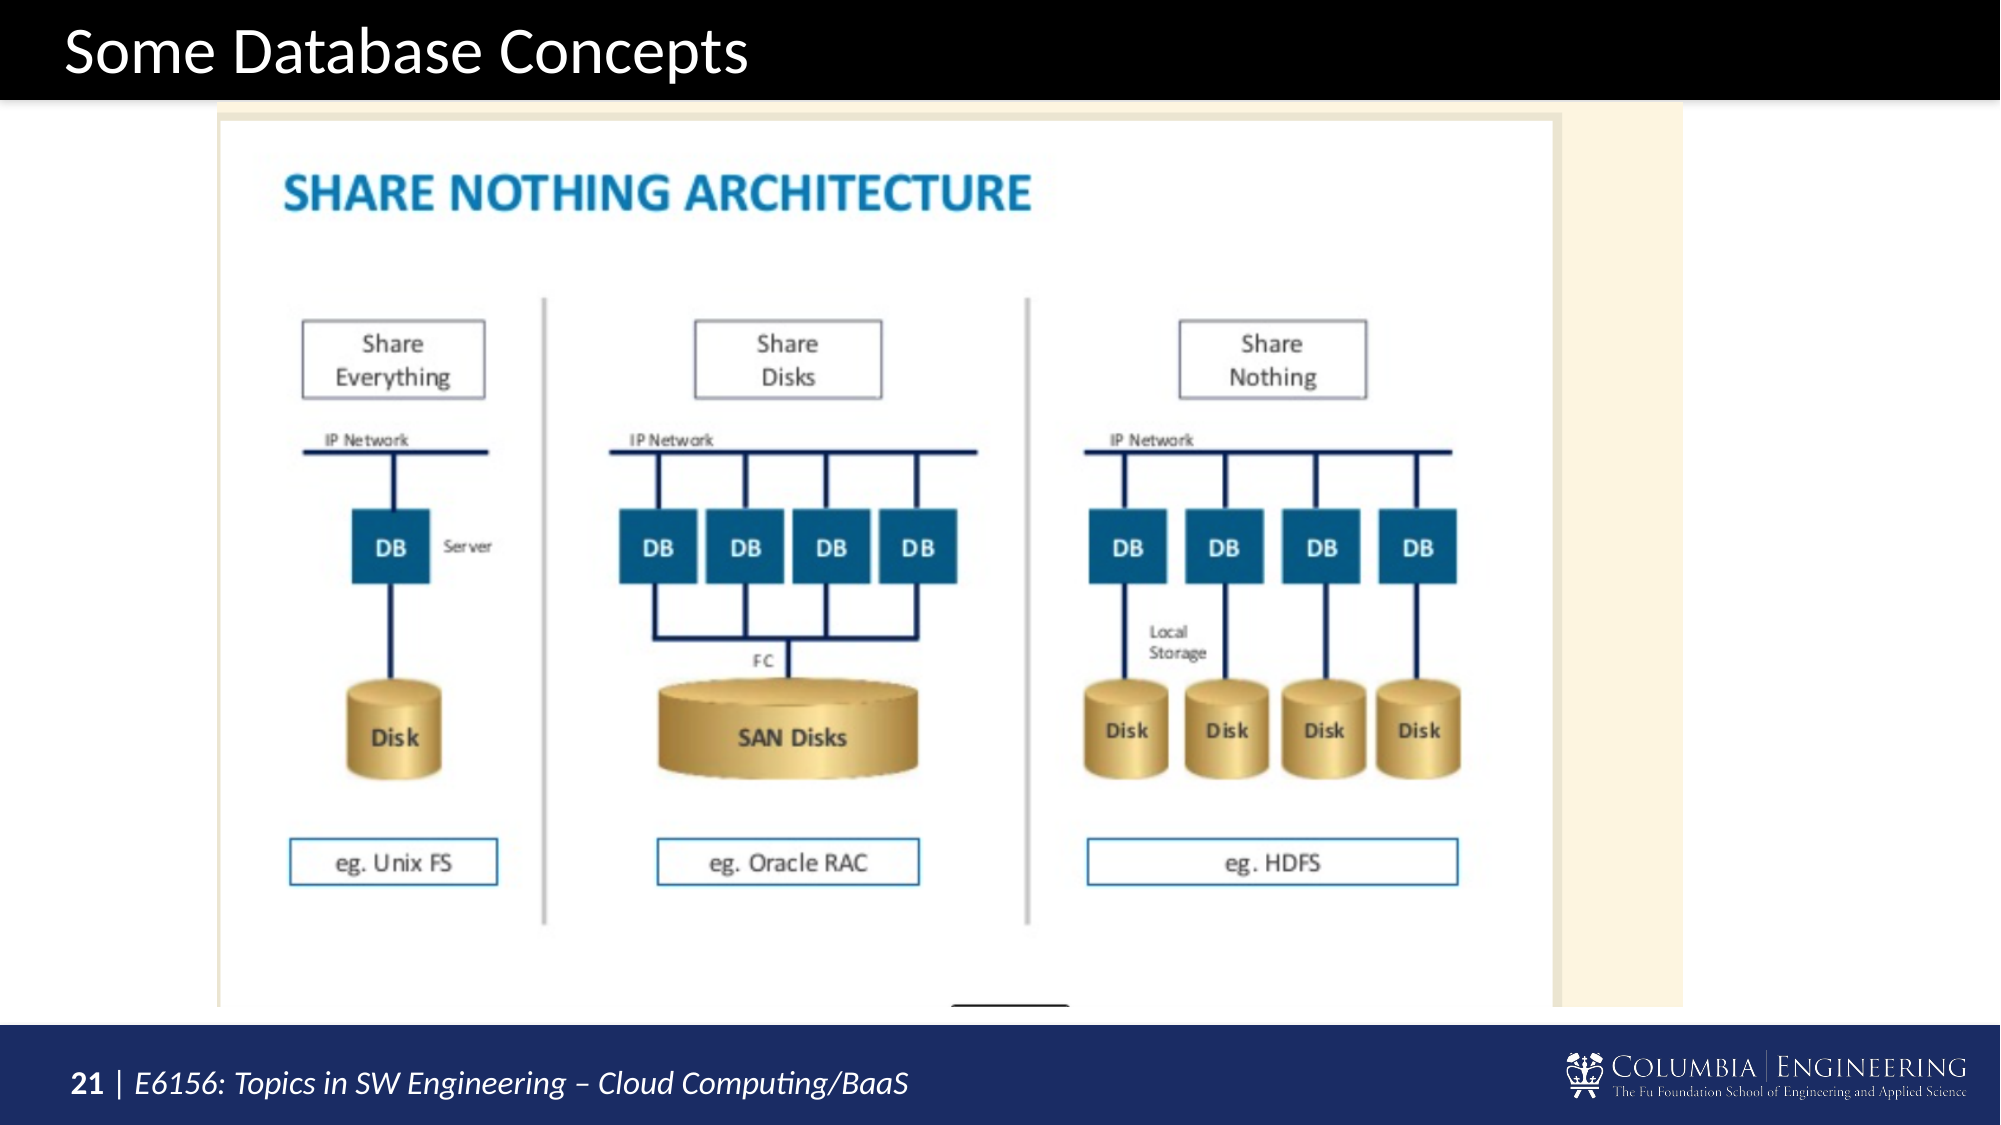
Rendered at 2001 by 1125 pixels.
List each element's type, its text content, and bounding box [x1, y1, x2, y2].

text_box 21 | E6156: Topics in SW Engineering – Cloud Computing/BaaS [55, 1027, 1540, 1109]
text_box [0, 1025, 2000, 1125]
picture [217, 102, 1683, 1007]
text_box [0, 0, 2000, 100]
picture [1566, 1050, 1967, 1100]
text_box Some Database Concepts [49, 0, 1540, 95]
